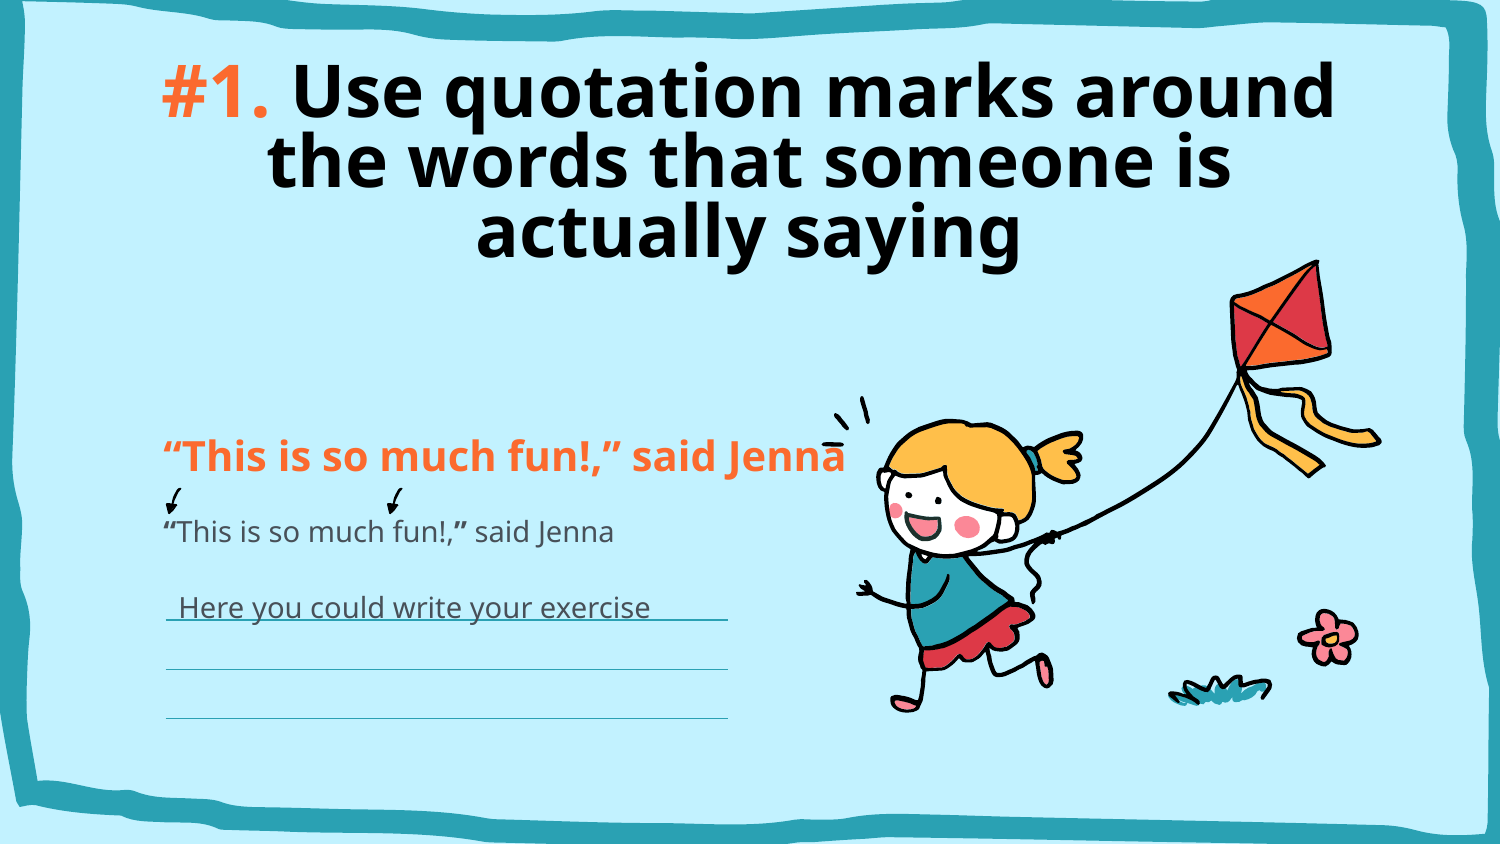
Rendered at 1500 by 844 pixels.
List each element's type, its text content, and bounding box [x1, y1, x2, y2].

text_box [165, 488, 184, 514]
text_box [386, 488, 405, 514]
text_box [816, 259, 1383, 714]
title #1. Use quotation marks around the words that someone is actually saying [118, 72, 1382, 260]
subtitle “This is so much fun!,” said Jenna [163, 498, 752, 570]
subtitle “This is so much fun!,” said Jenna [163, 424, 811, 496]
subtitle Here you could write your exercise [163, 583, 729, 729]
